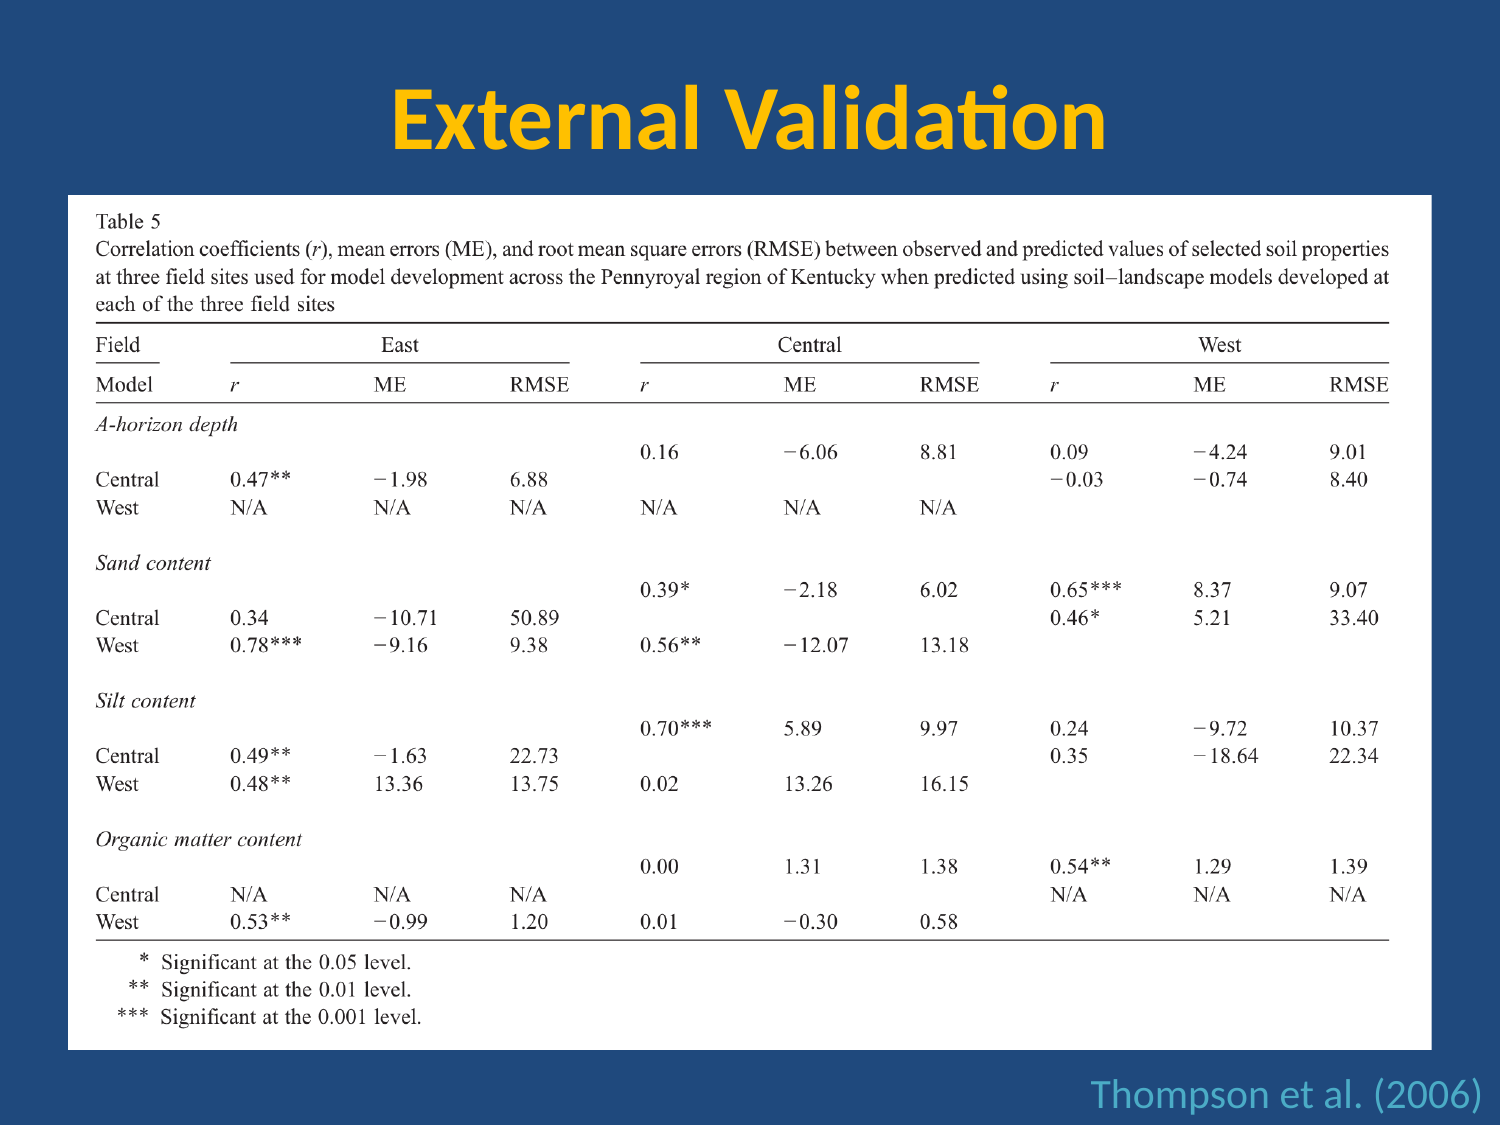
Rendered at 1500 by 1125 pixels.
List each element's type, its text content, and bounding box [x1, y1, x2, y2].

picture [67, 194, 1432, 1051]
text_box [74, 437, 1411, 936]
title External Validation [75, 37, 1425, 188]
text_box Thompson et al. (2006) [1075, 1059, 1499, 1125]
